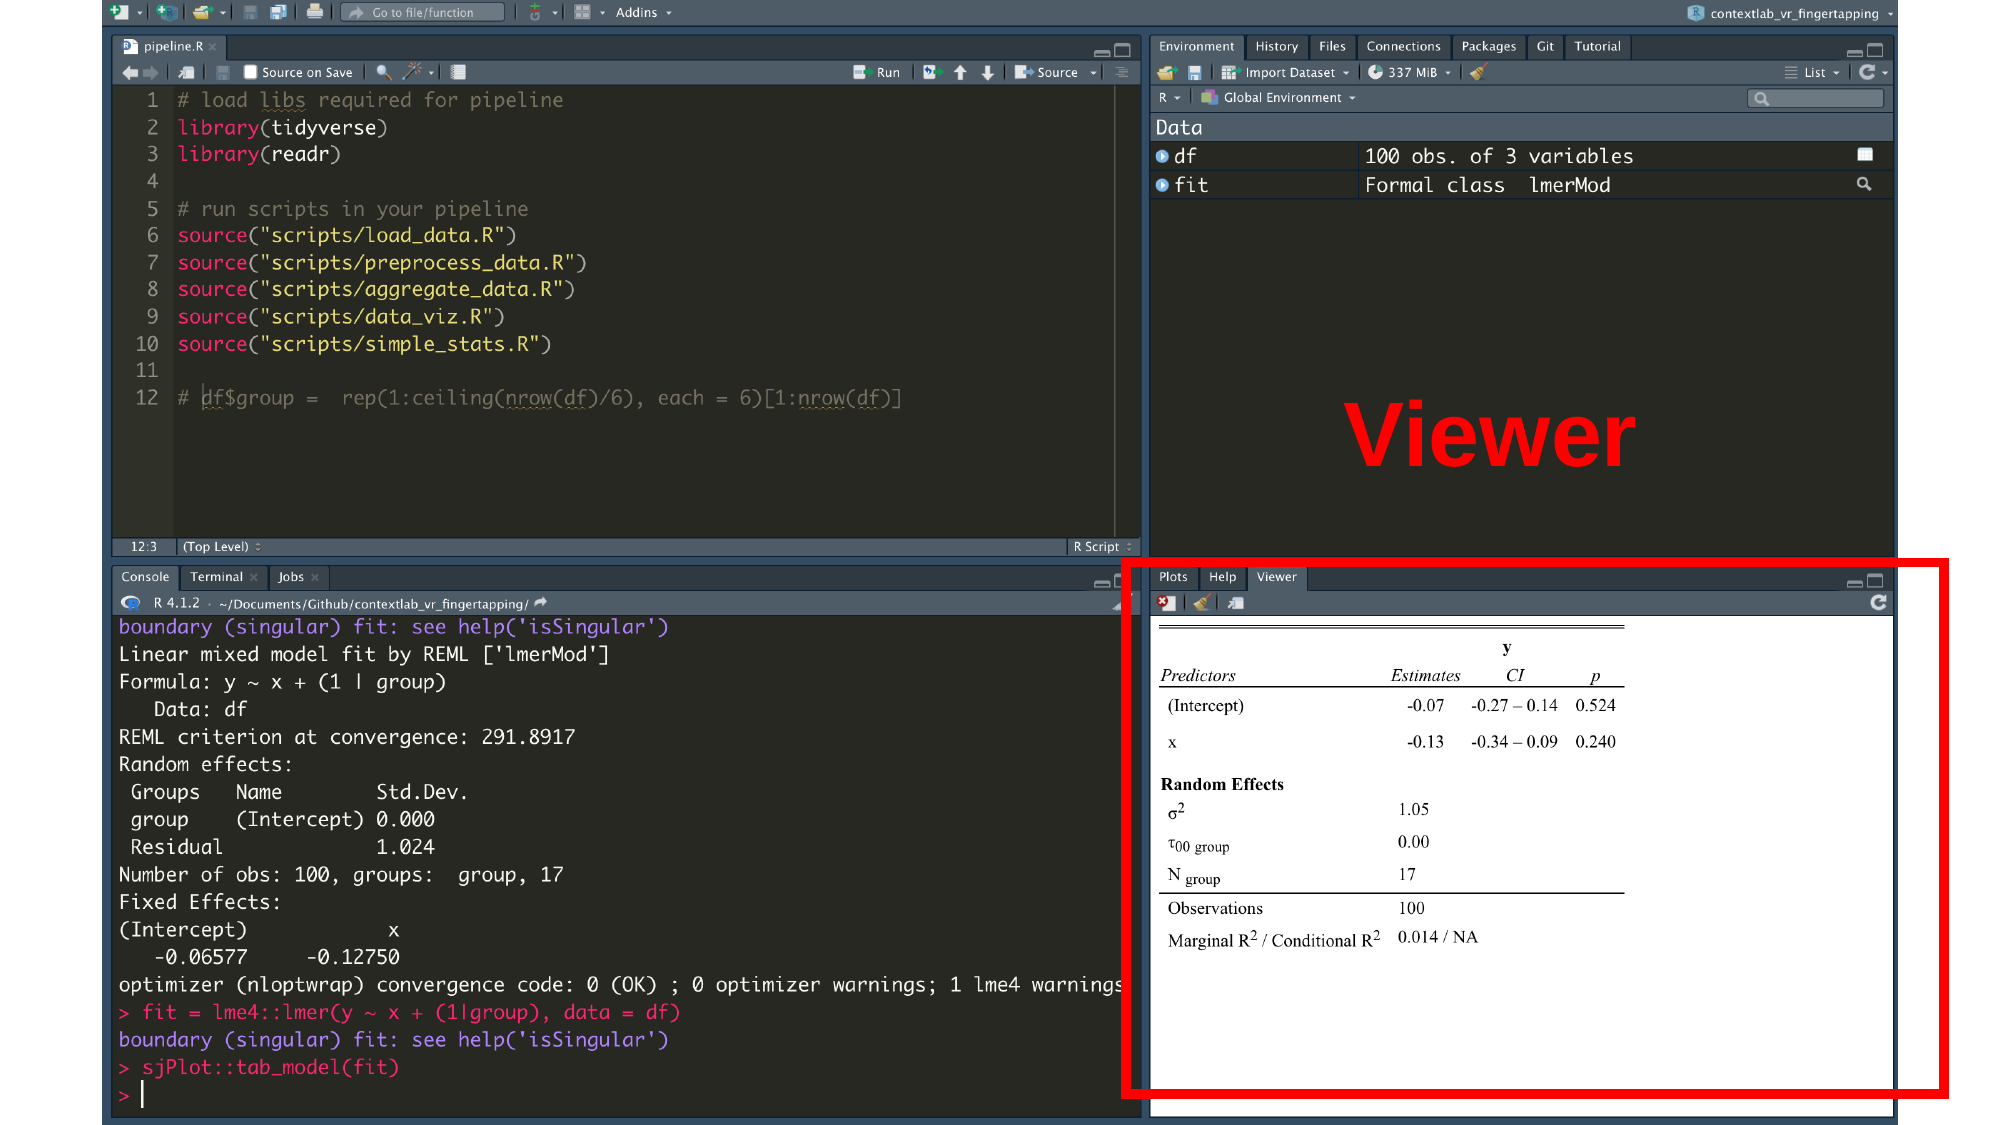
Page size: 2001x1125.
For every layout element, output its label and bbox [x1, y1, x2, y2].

text_box [1898, 561, 1945, 1095]
picture [102, 0, 1898, 1125]
